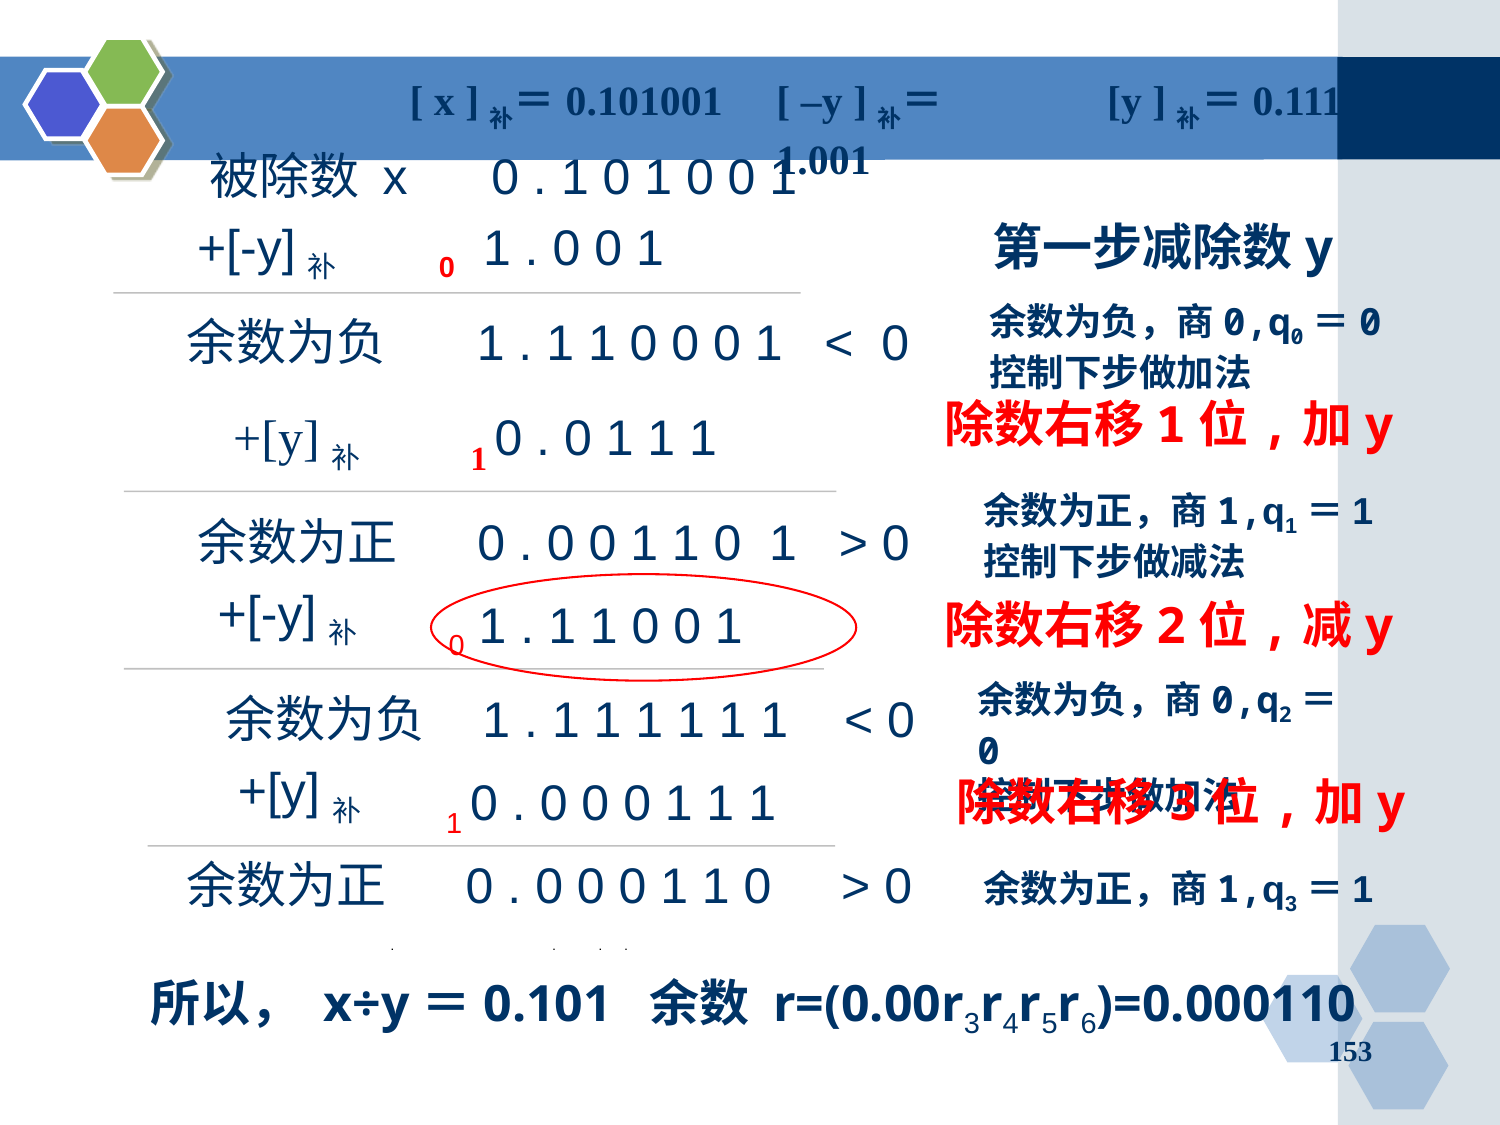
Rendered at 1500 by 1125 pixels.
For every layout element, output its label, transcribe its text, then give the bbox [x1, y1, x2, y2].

text_box +[-y]补 [202, 574, 373, 658]
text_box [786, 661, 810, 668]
text_box [ x ]补＝0.101001 [253, 66, 879, 140]
text_box +[y]补 1 0 . 0 1 1 1 [218, 373, 820, 485]
text_box 0 1 . 1 1 0 0 1 [265, 585, 509, 668]
text_box [ –y ]补＝1.001 [761, 66, 1057, 191]
text_box +[-y]补 0 1 . 0 0 1 [112, 207, 785, 291]
slide_number 153 [1074, 1047, 1388, 1101]
text_box 余数为正，商1,q3＝1 [968, 857, 1489, 924]
text_box 所以， x÷y＝0.101 余数 r=(0.00r3r4r5r6)=0.000110 [112, 964, 1425, 1047]
text_box 余数为负 1 . 1 1 1 1 1 1 < 0 [210, 680, 962, 756]
text_box 第一步减除数y [962, 207, 1365, 283]
text_box 余数为负，商0,q2＝0 控制下步做加法 [962, 668, 1373, 763]
text_box 被除数 x 0 . 1 0 1 0 0 1 [194, 137, 908, 212]
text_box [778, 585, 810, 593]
text_box 除数右移2位,减y [927, 585, 1412, 661]
text_box 余数为负，商0,q0＝0 控制下步做加法 [974, 290, 1459, 402]
text_box 余数为正，商1,q1＝1 控制下步做减法 [968, 479, 1489, 591]
text_box +[y]补 [223, 751, 376, 835]
text_box 除数右移1位,加y [927, 385, 1412, 460]
text_box [430, 574, 857, 681]
text_box 余数为负 1 . 1 1 0 0 0 1 < 0 [171, 302, 947, 378]
text_box [y ]补＝0.111 [1092, 66, 1459, 140]
text_box 余数为正 0 . 0 0 0 1 1 0 > 0 [171, 845, 972, 921]
text_box 除数右移3位,加y [938, 763, 1424, 838]
text_box 1 0 . 0 0 0 1 1 1 [431, 763, 844, 845]
text_box 余数为正 0 . 0 0 1 1 0 1 > 0 [183, 503, 968, 579]
